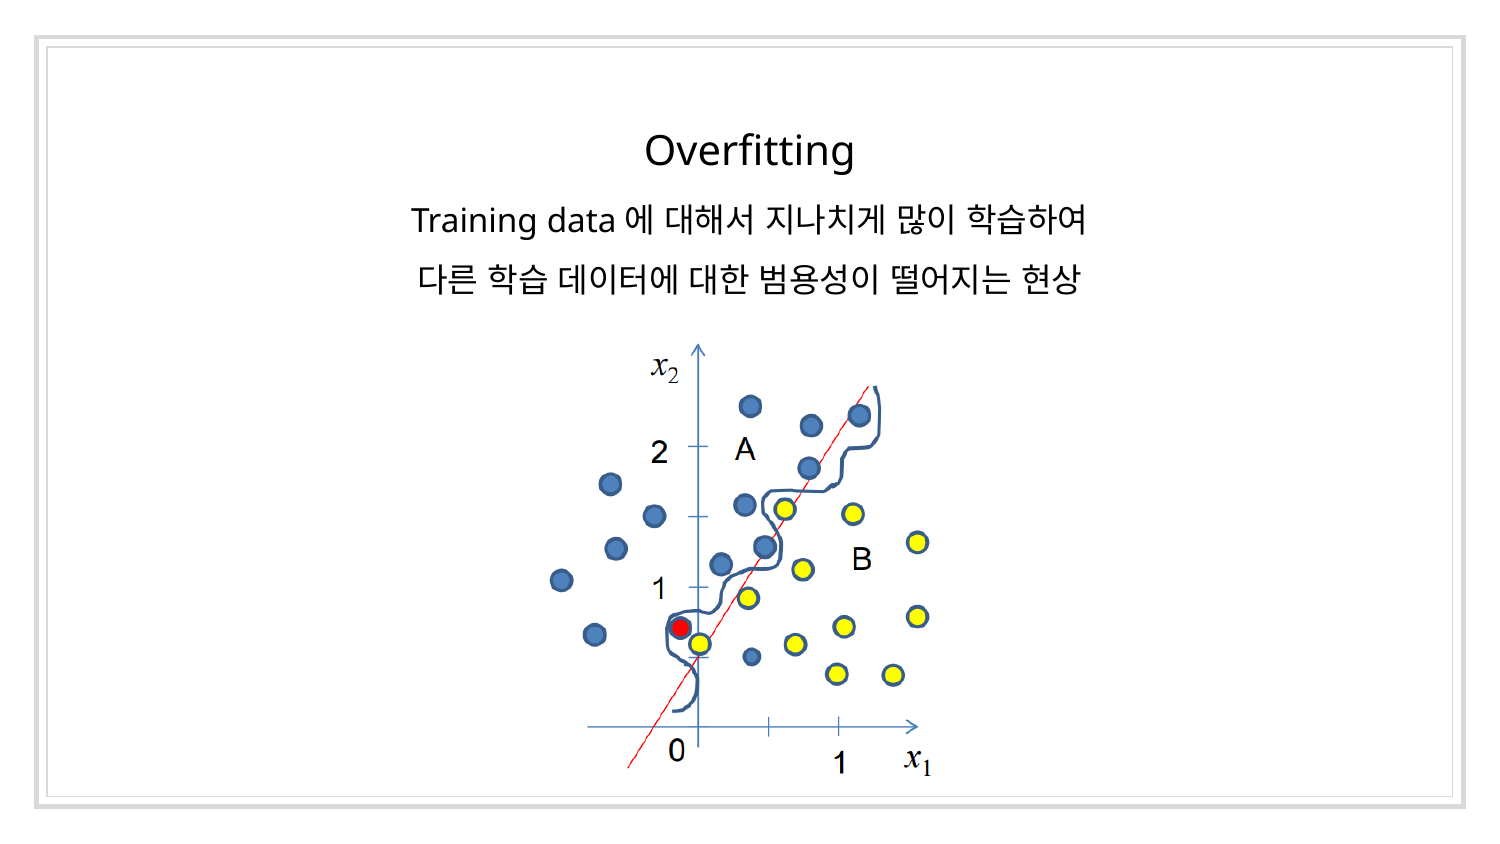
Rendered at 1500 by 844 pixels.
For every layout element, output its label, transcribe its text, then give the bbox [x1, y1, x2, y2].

picture [482, 314, 1018, 783]
text_box Training data에 대해서 지나치게 많이 학습하여 다른 학습 데이터에 대한 범용성이 떨어지는 현상 [265, 225, 1235, 315]
text_box Overfitting [265, 99, 1235, 189]
